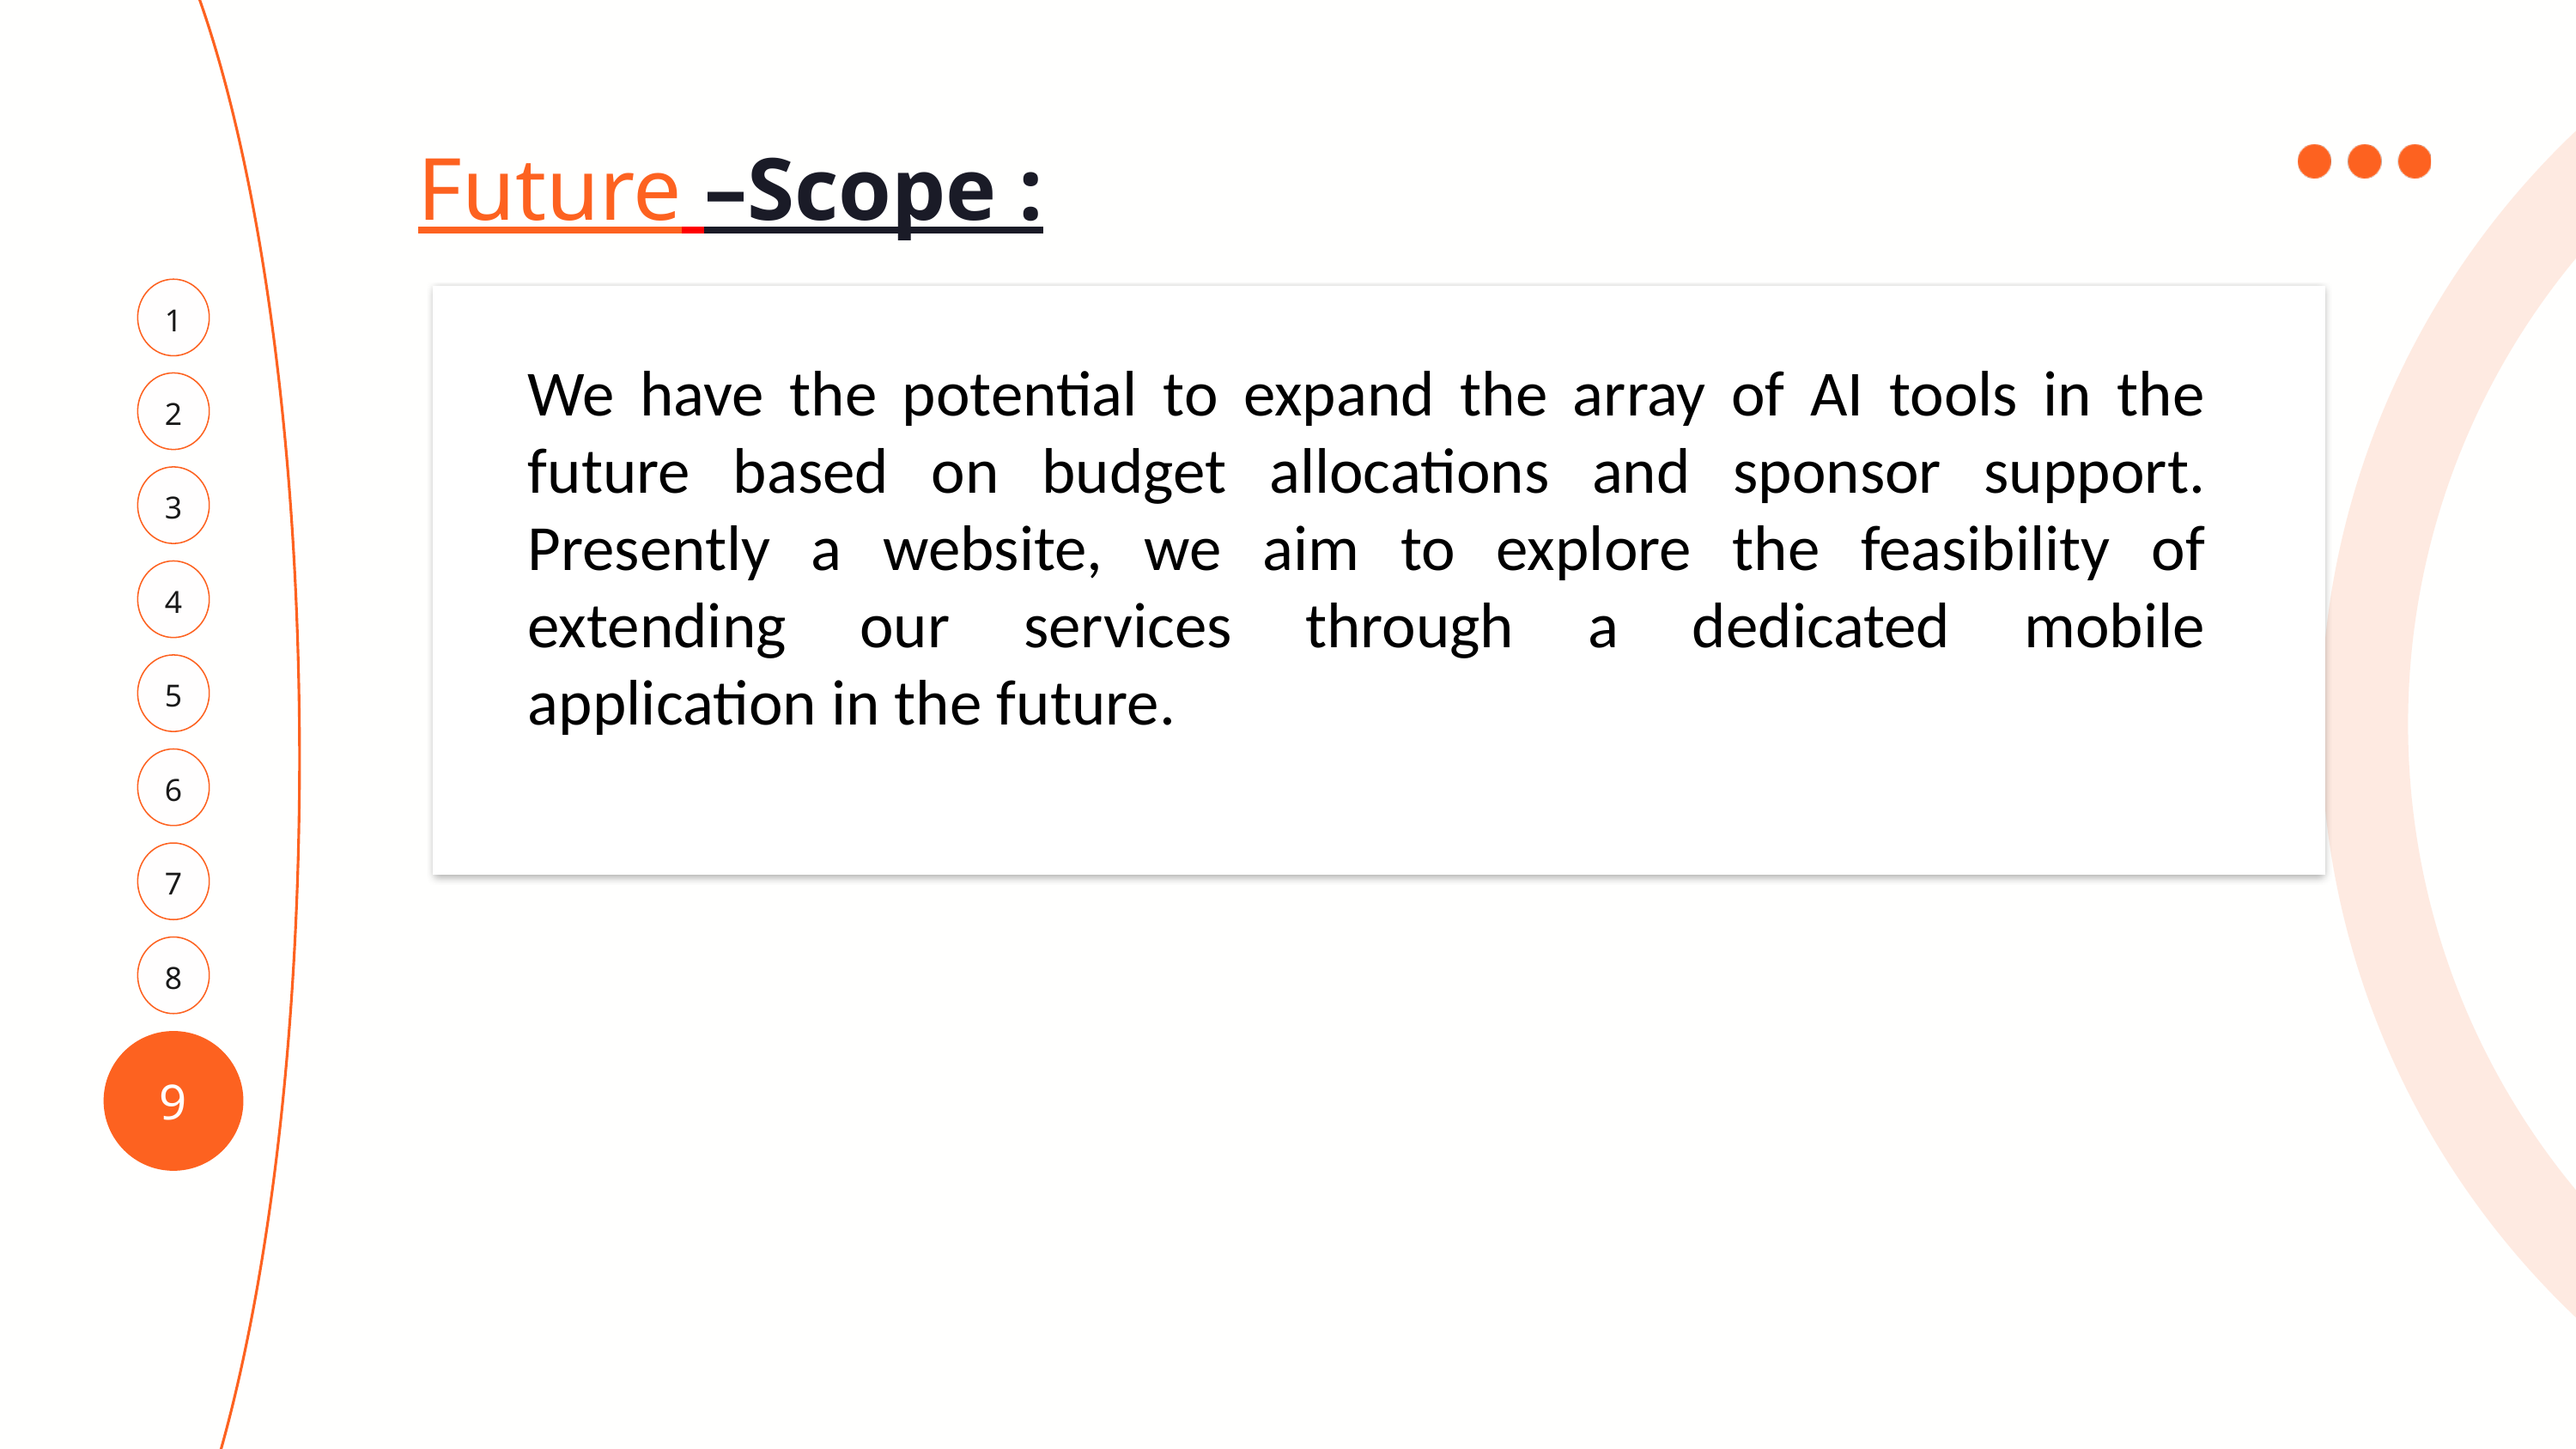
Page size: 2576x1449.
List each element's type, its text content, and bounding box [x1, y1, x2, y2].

text_box We have the potential to expand the array of AI tools in the future based on budget allocations and sponsor support. Presently a website, we aim to explore the feasibility of extending our services through a dedicated mobile application in the future. [515, 345, 2220, 899]
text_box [137, 654, 210, 732]
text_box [137, 937, 210, 1014]
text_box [137, 561, 210, 638]
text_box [137, 278, 210, 356]
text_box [2364, 0, 2576, 1449]
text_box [137, 466, 210, 544]
text_box Future –Scope : [405, 139, 2360, 246]
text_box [103, 1030, 244, 1172]
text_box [0, 0, 301, 1449]
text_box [137, 749, 210, 826]
text_box [431, 283, 2327, 876]
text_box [137, 373, 210, 450]
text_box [137, 842, 210, 920]
